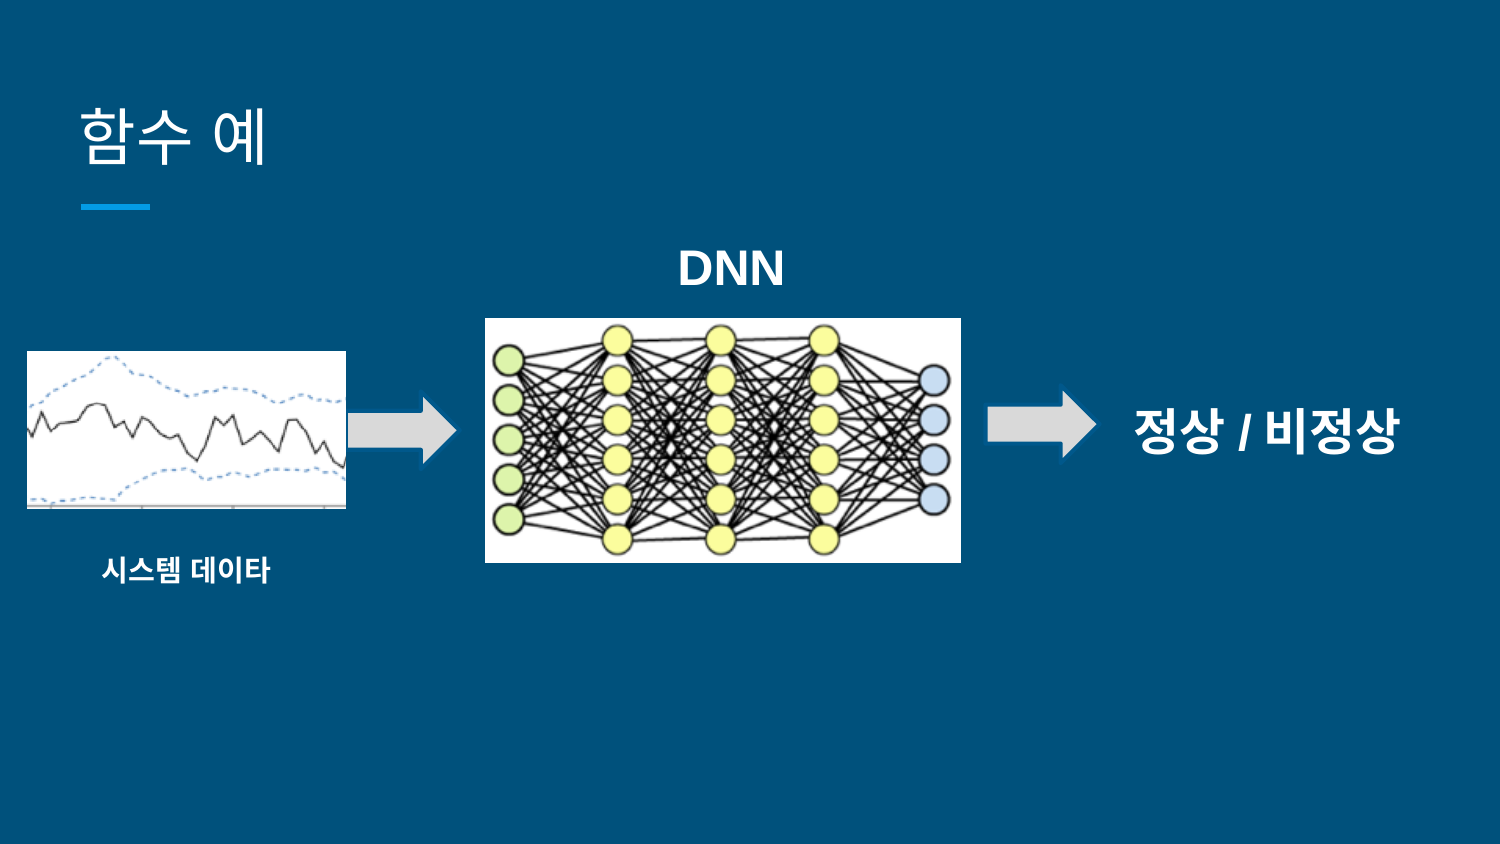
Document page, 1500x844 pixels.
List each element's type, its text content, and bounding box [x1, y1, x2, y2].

text_box DNN [642, 220, 821, 317]
title 함수 예 [63, 75, 1437, 188]
picture [28, 352, 346, 508]
picture [486, 319, 960, 562]
text_box [983, 383, 1102, 466]
text_box [351, 389, 462, 472]
text_box 시스템 데이타 [54, 537, 318, 615]
text_box 정상/비정상 [1099, 385, 1437, 484]
